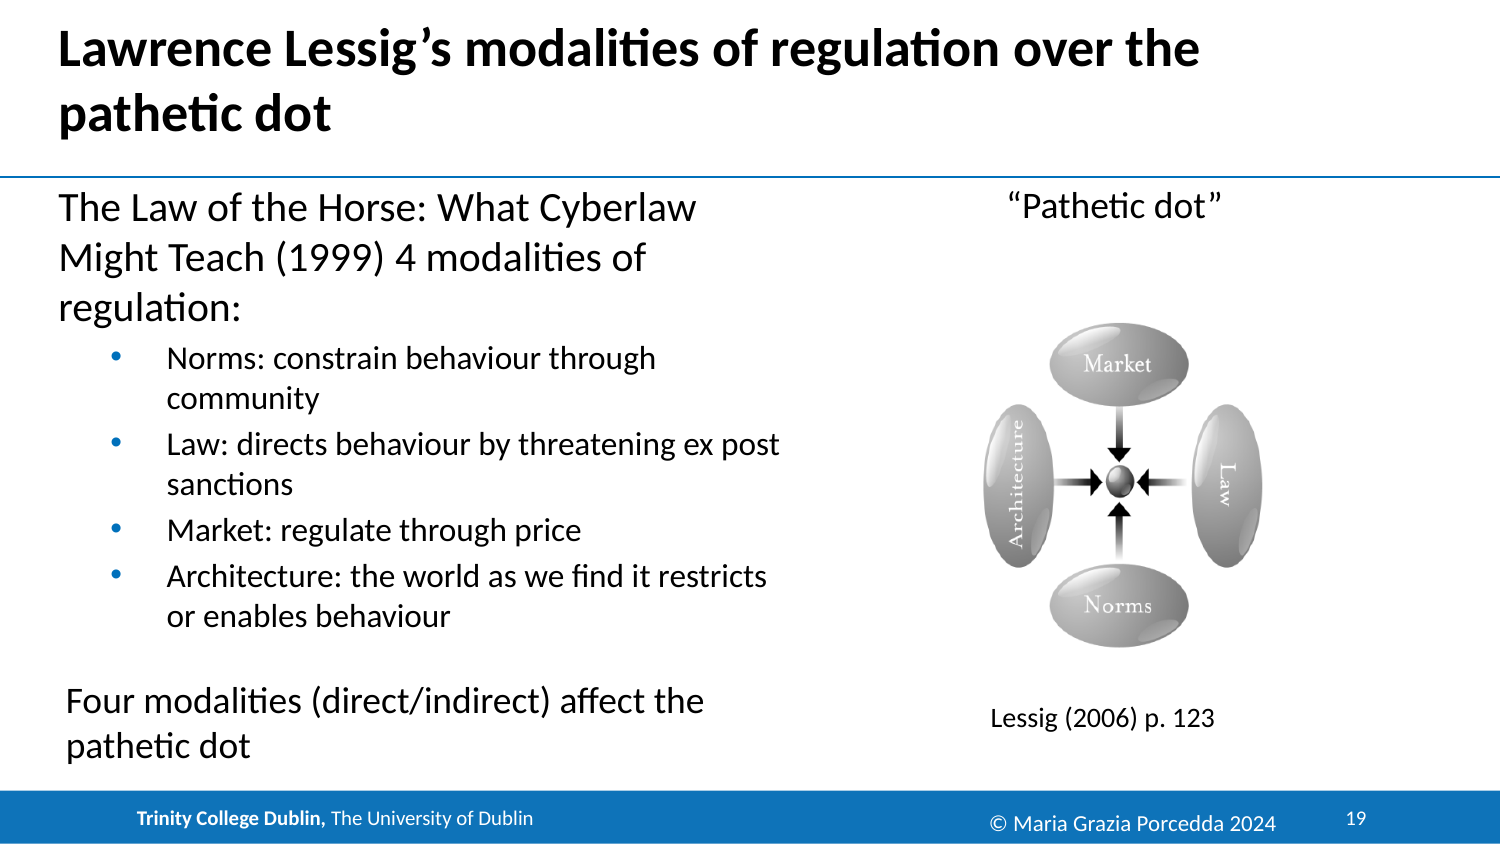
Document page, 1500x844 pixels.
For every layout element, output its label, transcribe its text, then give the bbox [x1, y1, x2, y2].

text_box “Pathetic dot” [775, 181, 1438, 717]
text_box © Maria Grazia Porcedda 2024 [974, 800, 1495, 844]
text_box Four modalities (direct/indirect) affect the pathetic dot [51, 668, 801, 774]
title Lawrence Lessig’s modalities of regulation over the pathetic dot [58, 51, 1306, 143]
list The Law of the Horse: What Cyberlaw Might Teach (1999) 4 modalities of regulation: Norms: constrain behaviour through community Law: directs behaviour by threatening ex post sanctions Market: regulate through price Architecture: the world as we find it restricts or enables behaviour [58, 179, 802, 647]
picture [932, 296, 1306, 669]
text_box Lessig (2006) p. 123 [975, 691, 1237, 741]
